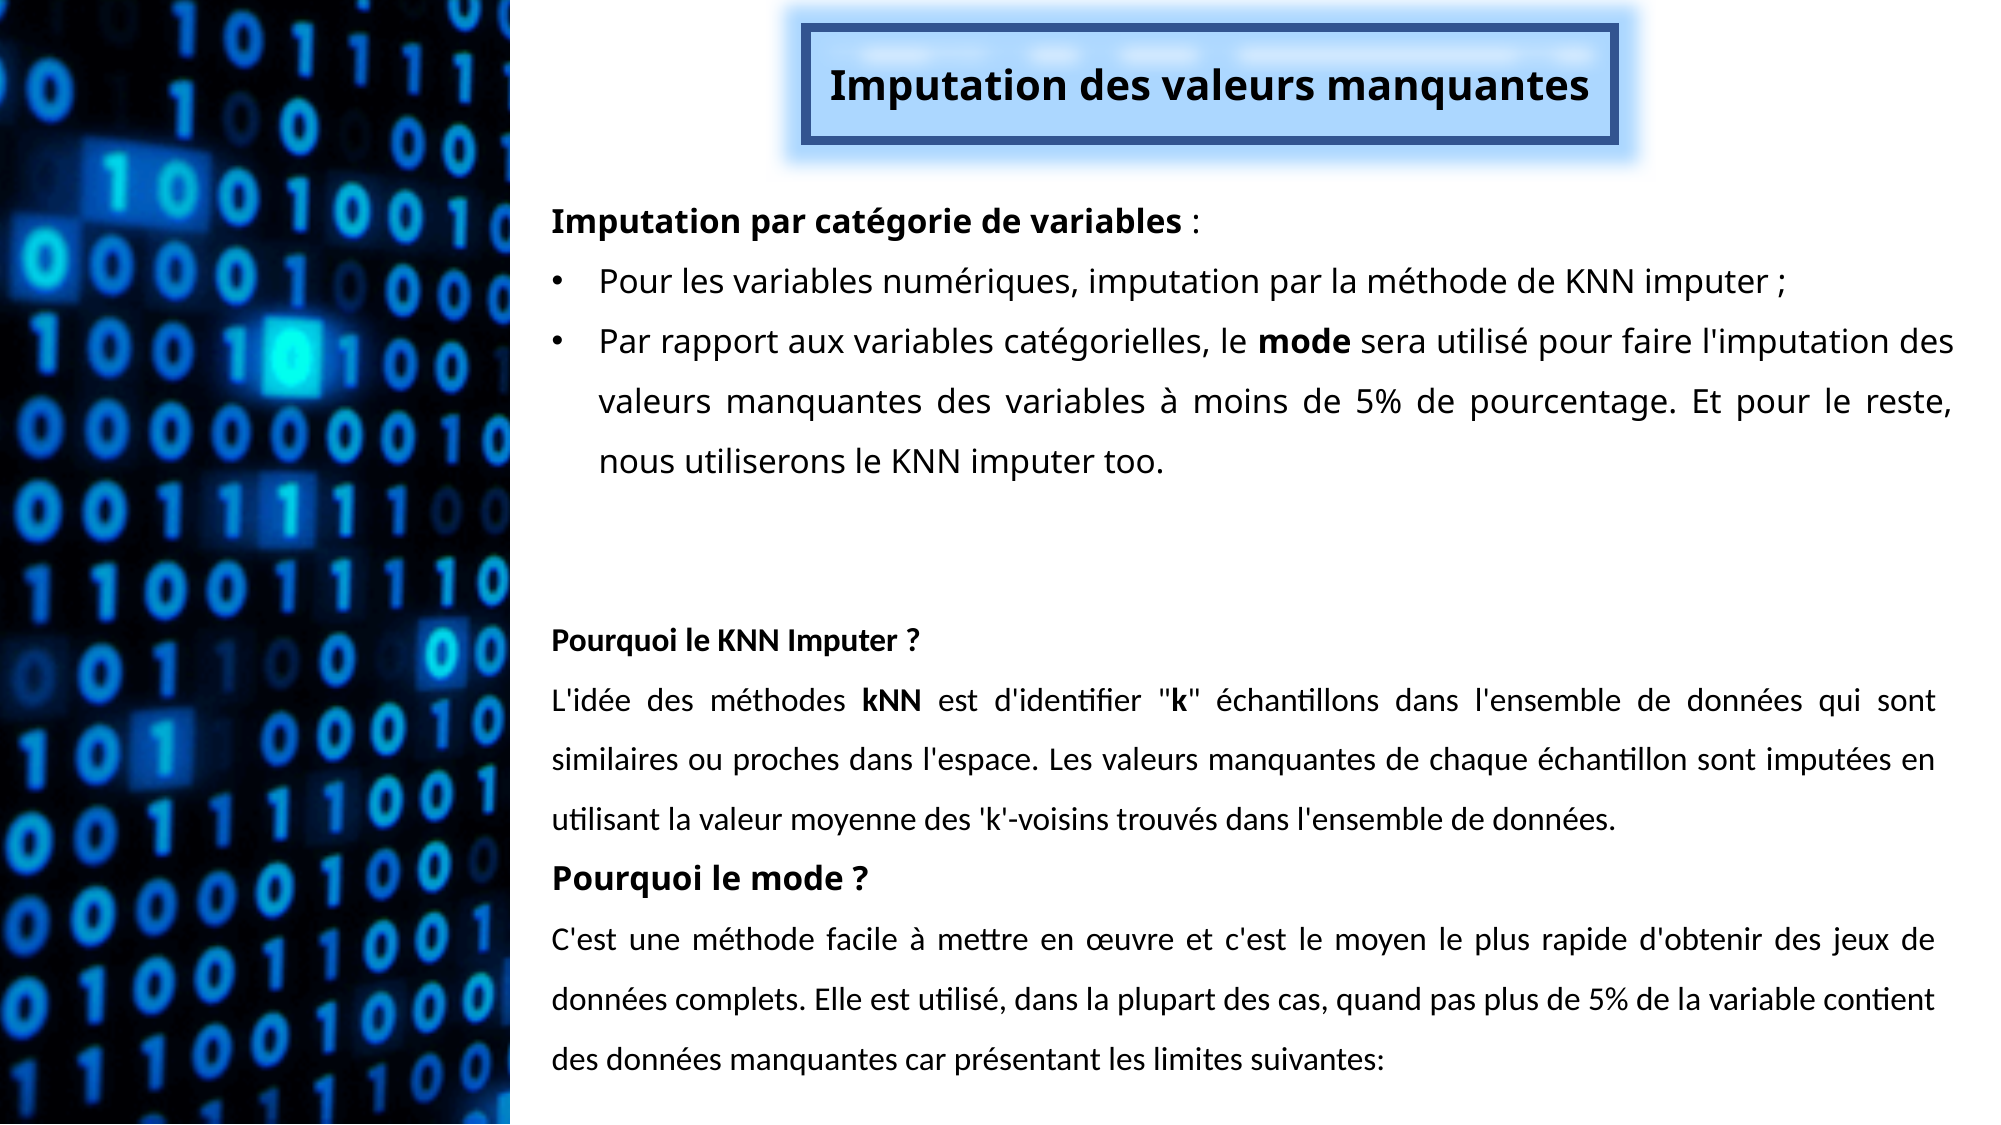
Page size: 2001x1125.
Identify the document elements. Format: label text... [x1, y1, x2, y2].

text_box Imputation des valeurs manquantes [805, 27, 1615, 142]
text_box Imputation par catégorie de variables : Pour les variables numériques, imputation par la méthode de KNN imputer ; Par rapport aux variables catégorielles, le mode sera utilisé pour faire l'imputation des valeurs manquantes des variables à moins de 5% de pourcentage. Et pour le reste, nous utiliserons le KNN imputer too. [536, 173, 1971, 488]
picture [0, 0, 510, 1124]
text_box Pourquoi le KNN Imputer ? L'idée des méthodes kNN est d'identifier "k" échantillons dans l'ensemble de données qui sont similaires ou proches dans l'espace. Les valeurs manquantes de chaque échantillon sont imputées en utilisant la valeur moyenne des 'k'-voisins trouvés dans l'ensemble de données. Pourquoi le mode ? C'est une méthode facile à mettre en œuvre et c'est le moyen le plus rapide d'obtenir des jeux de données complets. Elle est utilisé, dans la plupart des cas, quand pas plus de 5% de la variable contient des données manquantes car présentant les limites suivantes: [536, 590, 1953, 1085]
